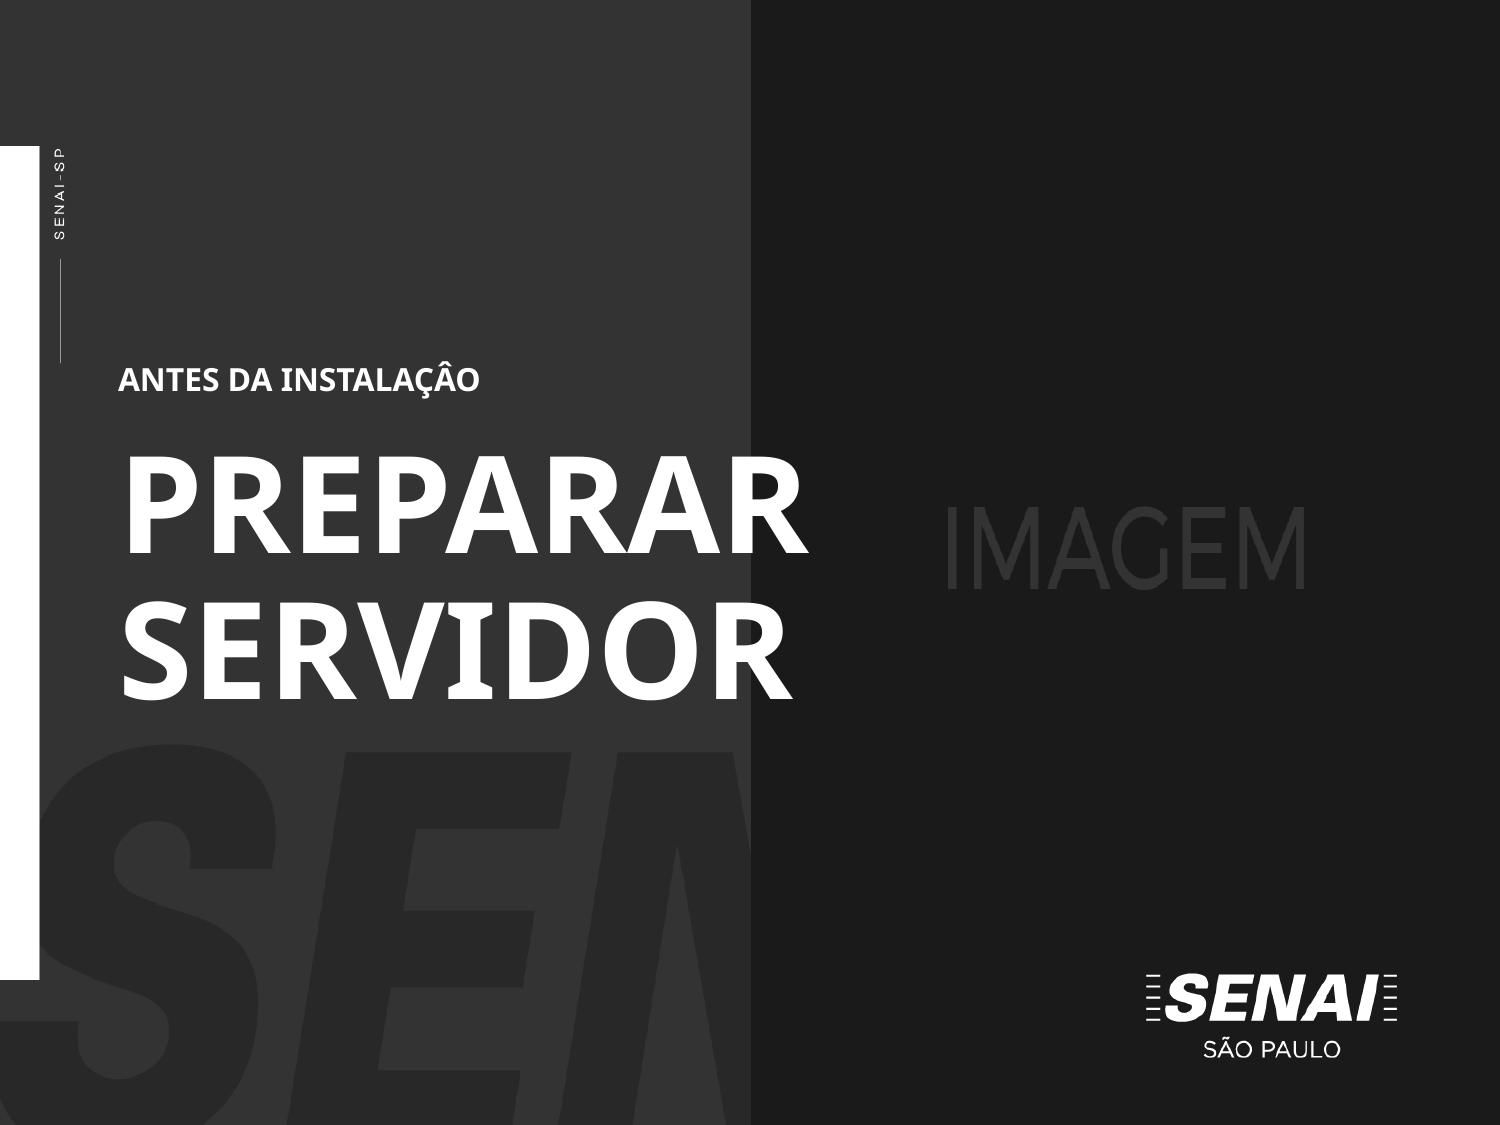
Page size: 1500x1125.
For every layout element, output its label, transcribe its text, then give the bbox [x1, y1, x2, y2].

picture [0, 0, 1500, 1125]
list PREPARAR SERVIDOR [103, 429, 1475, 739]
list ANTES DA INSTALAÇÂO [103, 356, 1475, 407]
